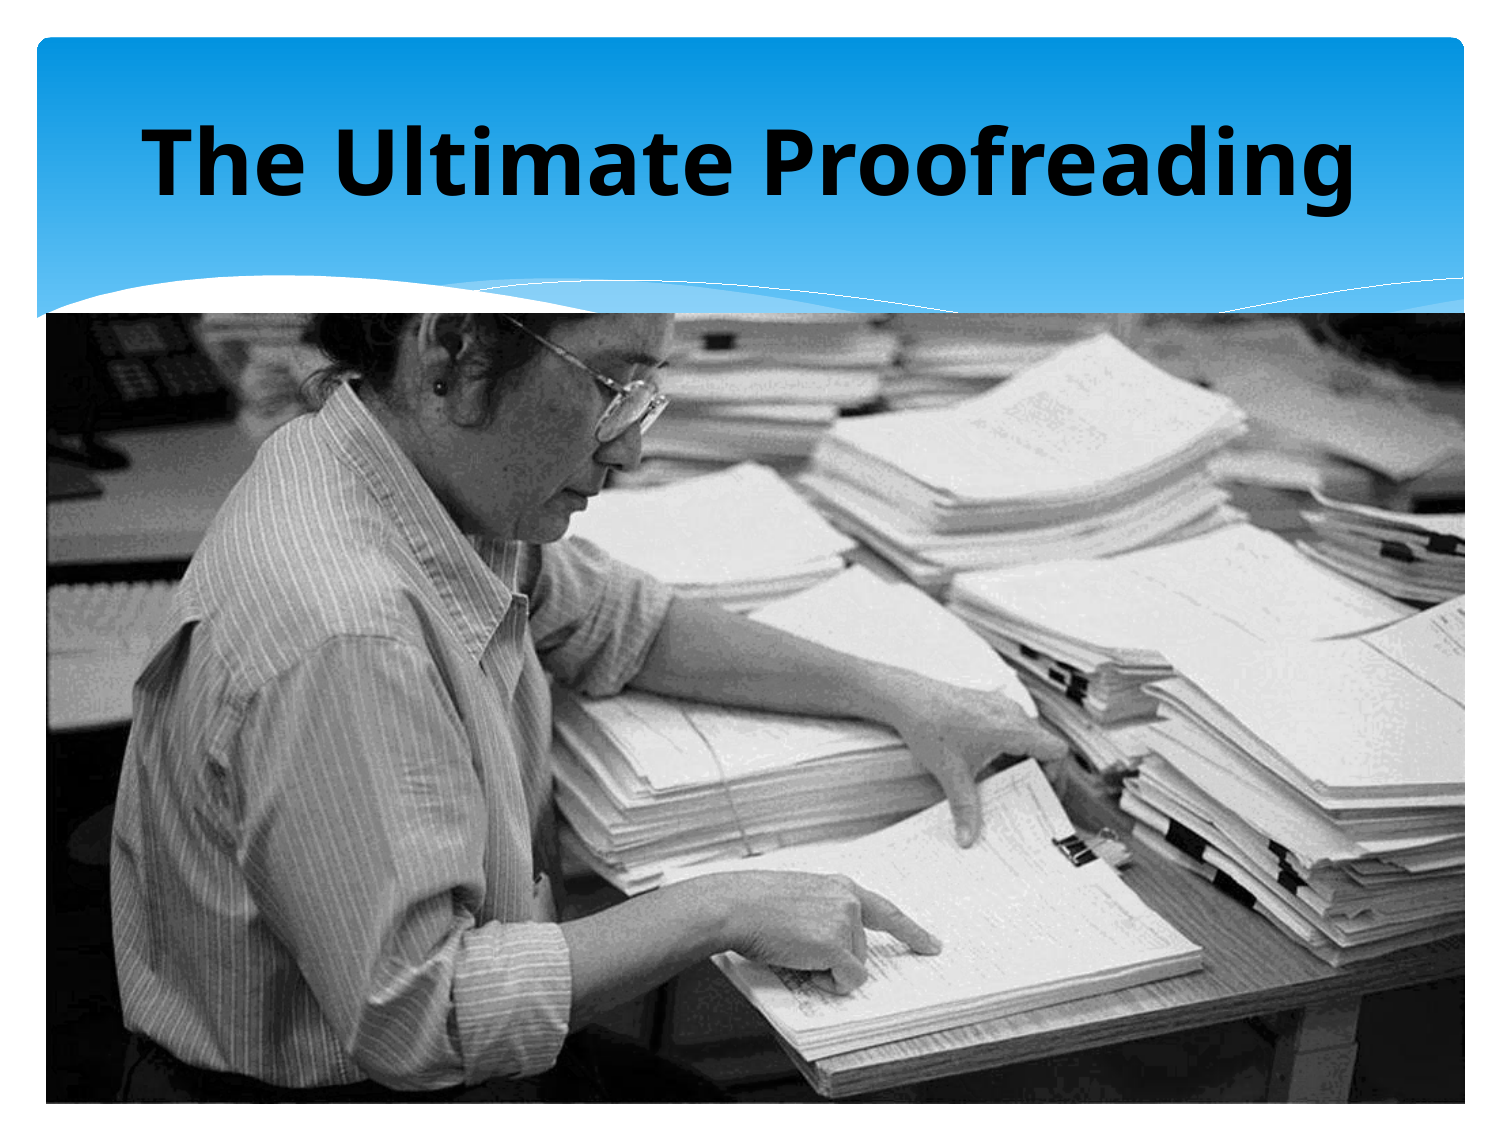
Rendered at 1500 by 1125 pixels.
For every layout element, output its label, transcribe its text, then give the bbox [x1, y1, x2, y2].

picture [46, 312, 1465, 1104]
title The Ultimate Proofreading [75, 55, 1425, 261]
